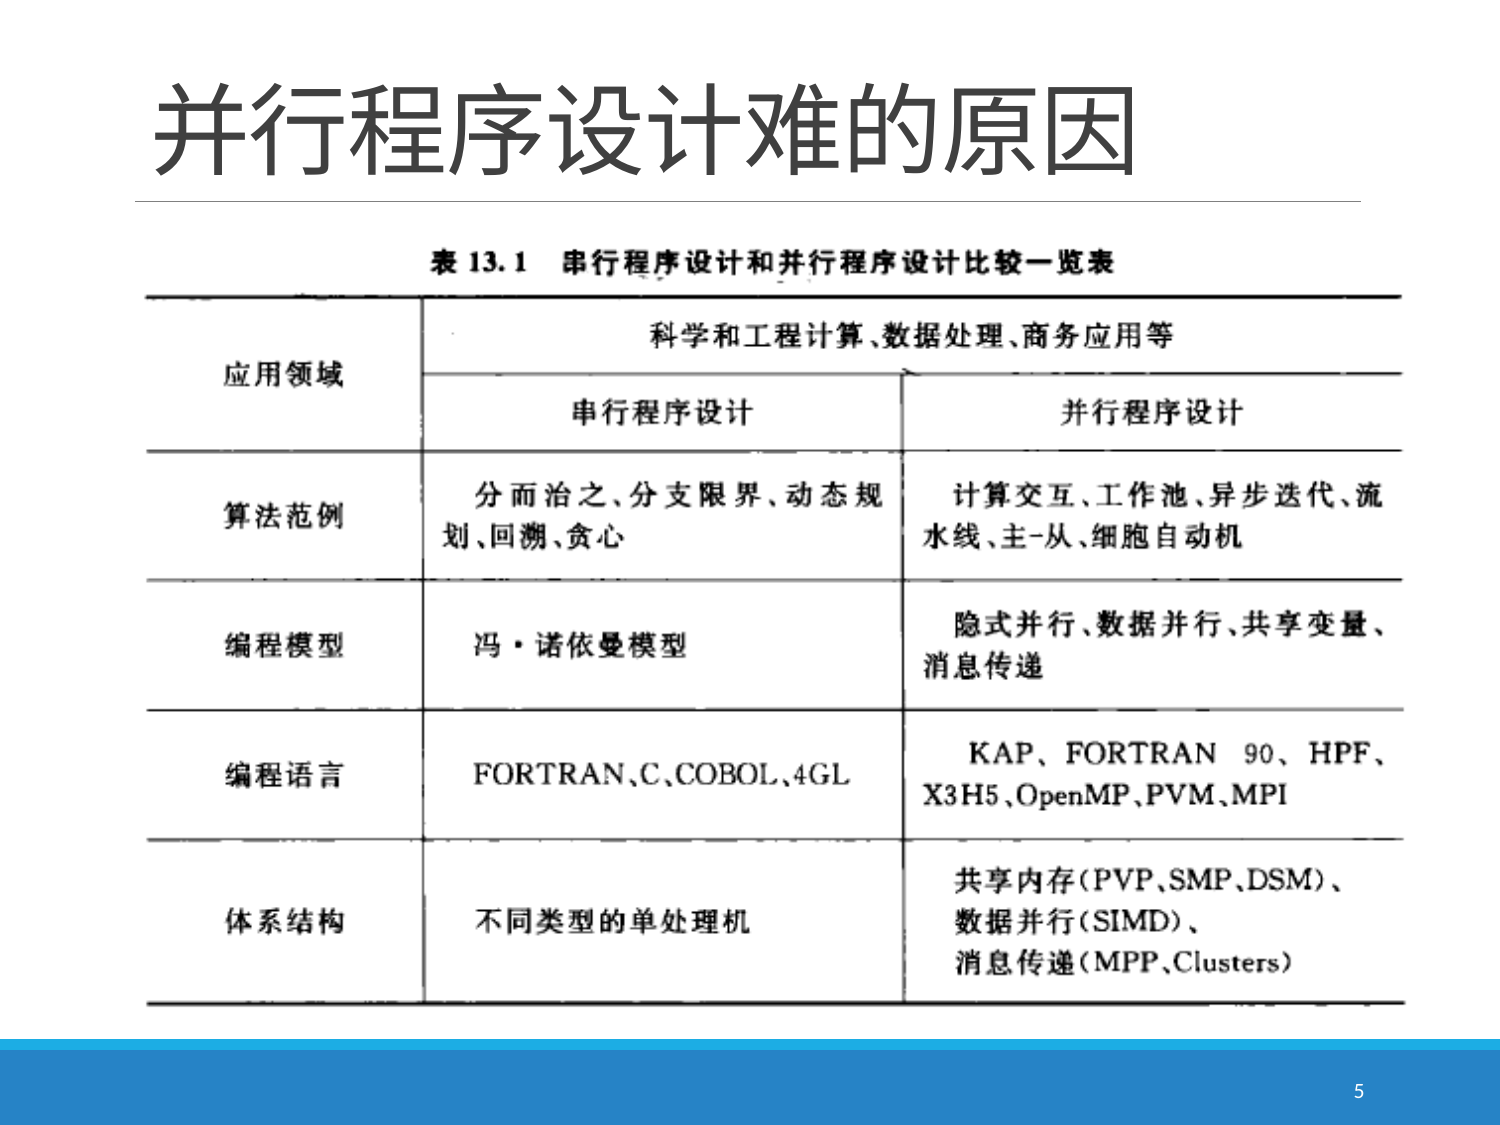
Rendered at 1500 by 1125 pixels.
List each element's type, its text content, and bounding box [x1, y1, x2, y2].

title 并行程序设计难的原因 [135, 47, 1373, 196]
picture [134, 227, 1432, 1022]
slide_number 5 [1218, 1059, 1380, 1120]
